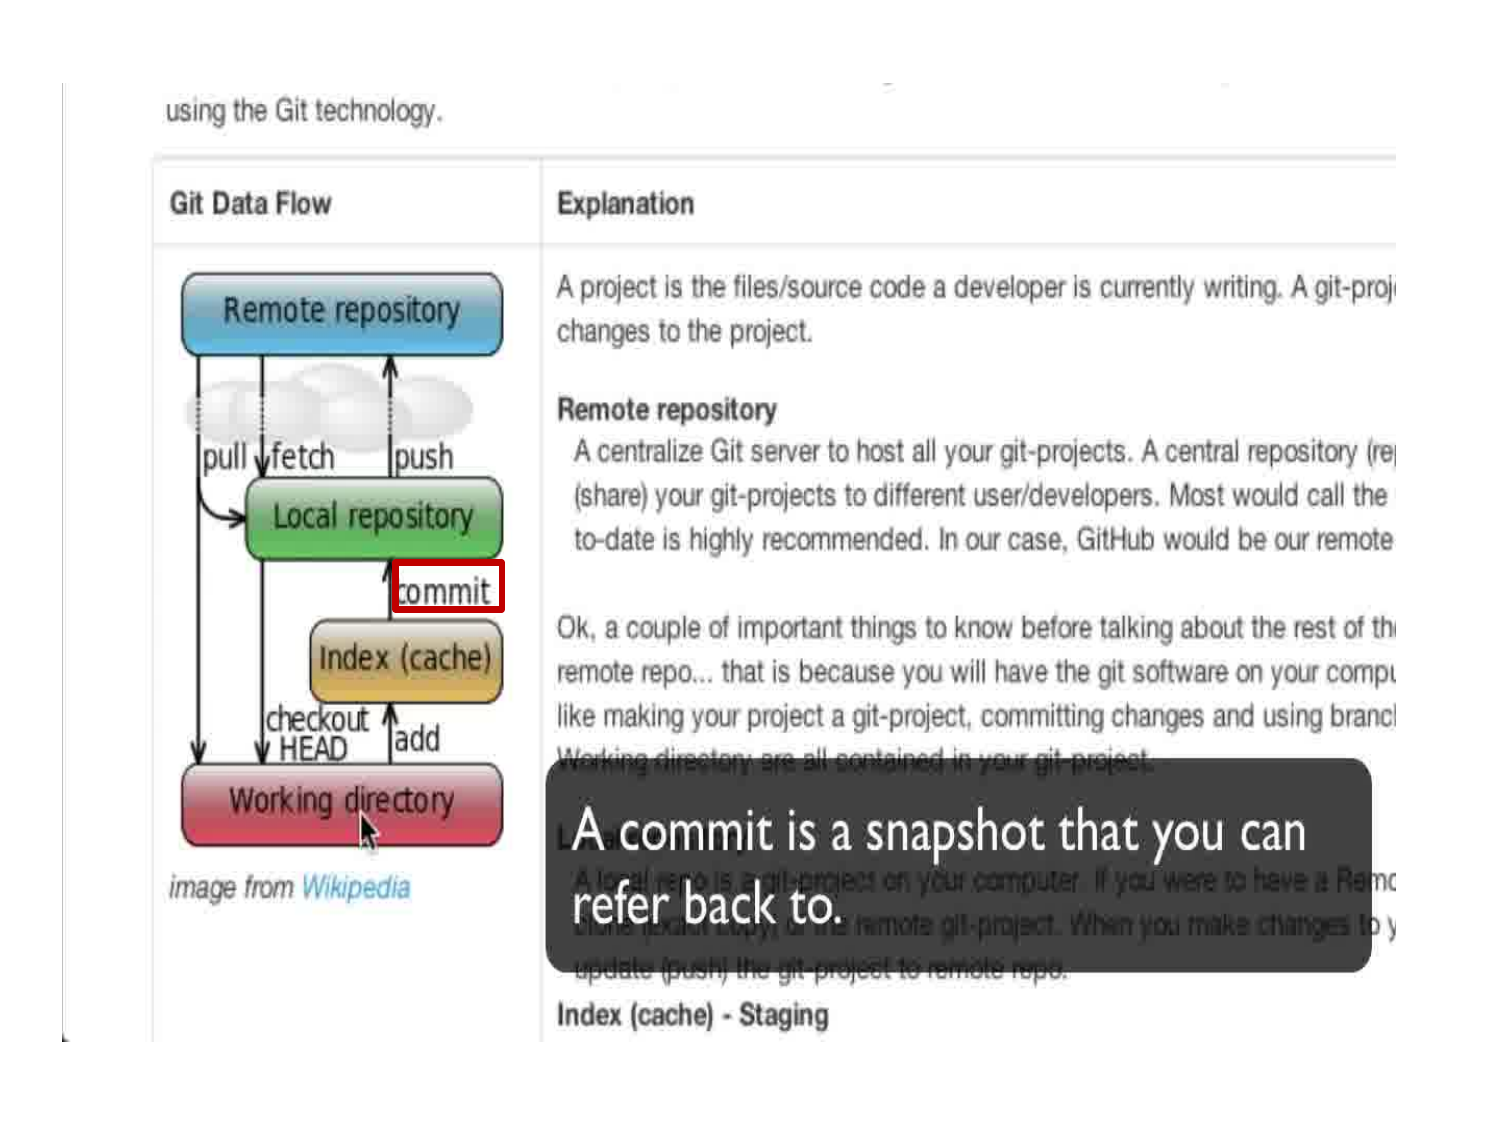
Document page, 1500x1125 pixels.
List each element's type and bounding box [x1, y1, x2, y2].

picture [62, 83, 1396, 1042]
